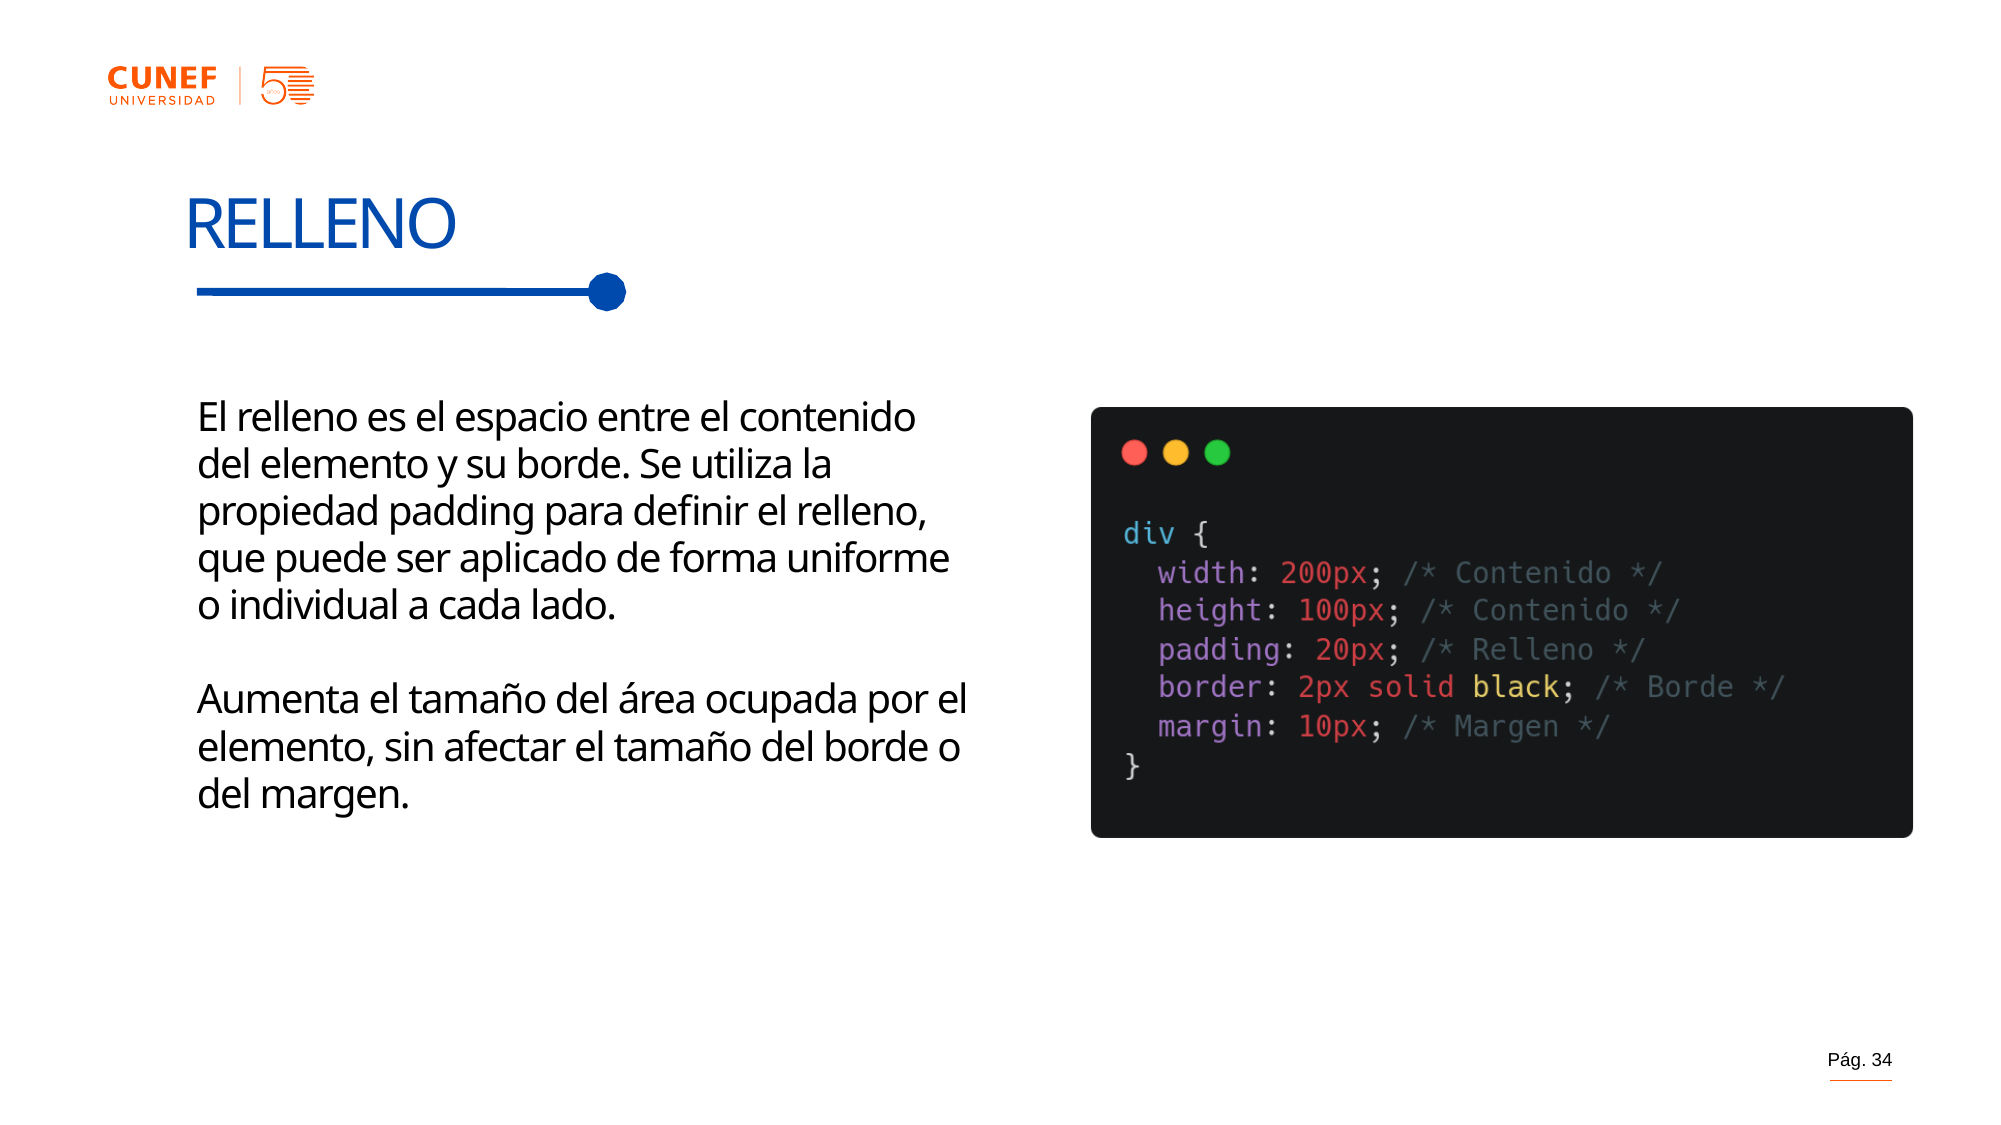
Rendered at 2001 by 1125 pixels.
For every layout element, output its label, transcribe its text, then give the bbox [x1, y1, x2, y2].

text_box El relleno es el espacio entre el contenido del elemento y su borde. Se utiliza la propiedad padding para definir el relleno, que puede ser aplicado de forma uniforme o individual a cada lado. Aumenta el tamaño del área ocupada por el elemento, sin afectar el tamaño del borde o del margen. [196, 392, 975, 864]
picture [108, 66, 314, 105]
text_box [974, 291, 2000, 954]
text_box [196, 281, 618, 303]
text_box RELLENO [183, 164, 1786, 262]
